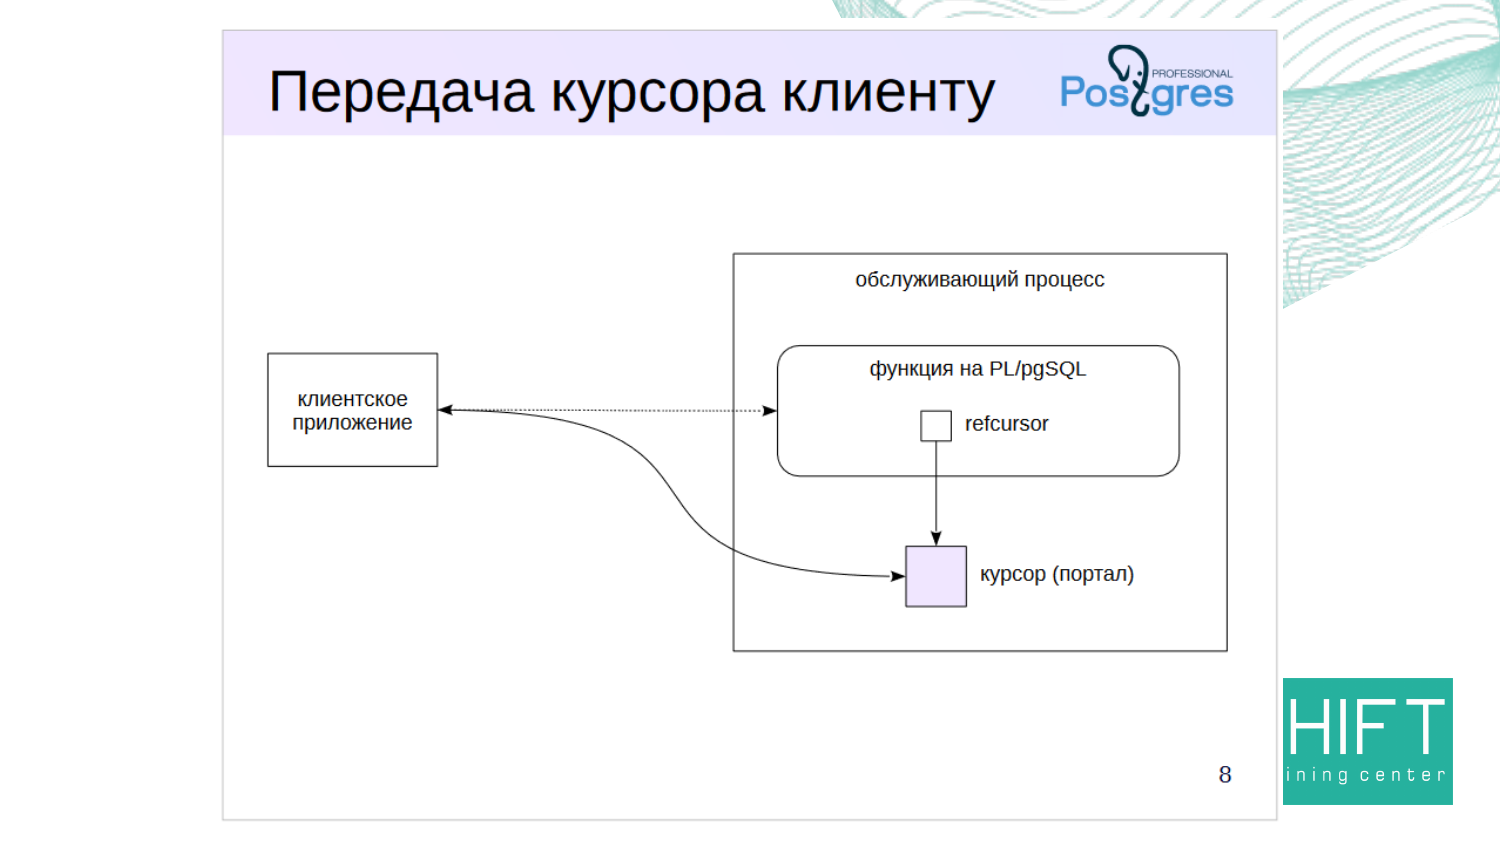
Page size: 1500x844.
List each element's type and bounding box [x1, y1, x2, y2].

picture [217, 17, 1453, 826]
